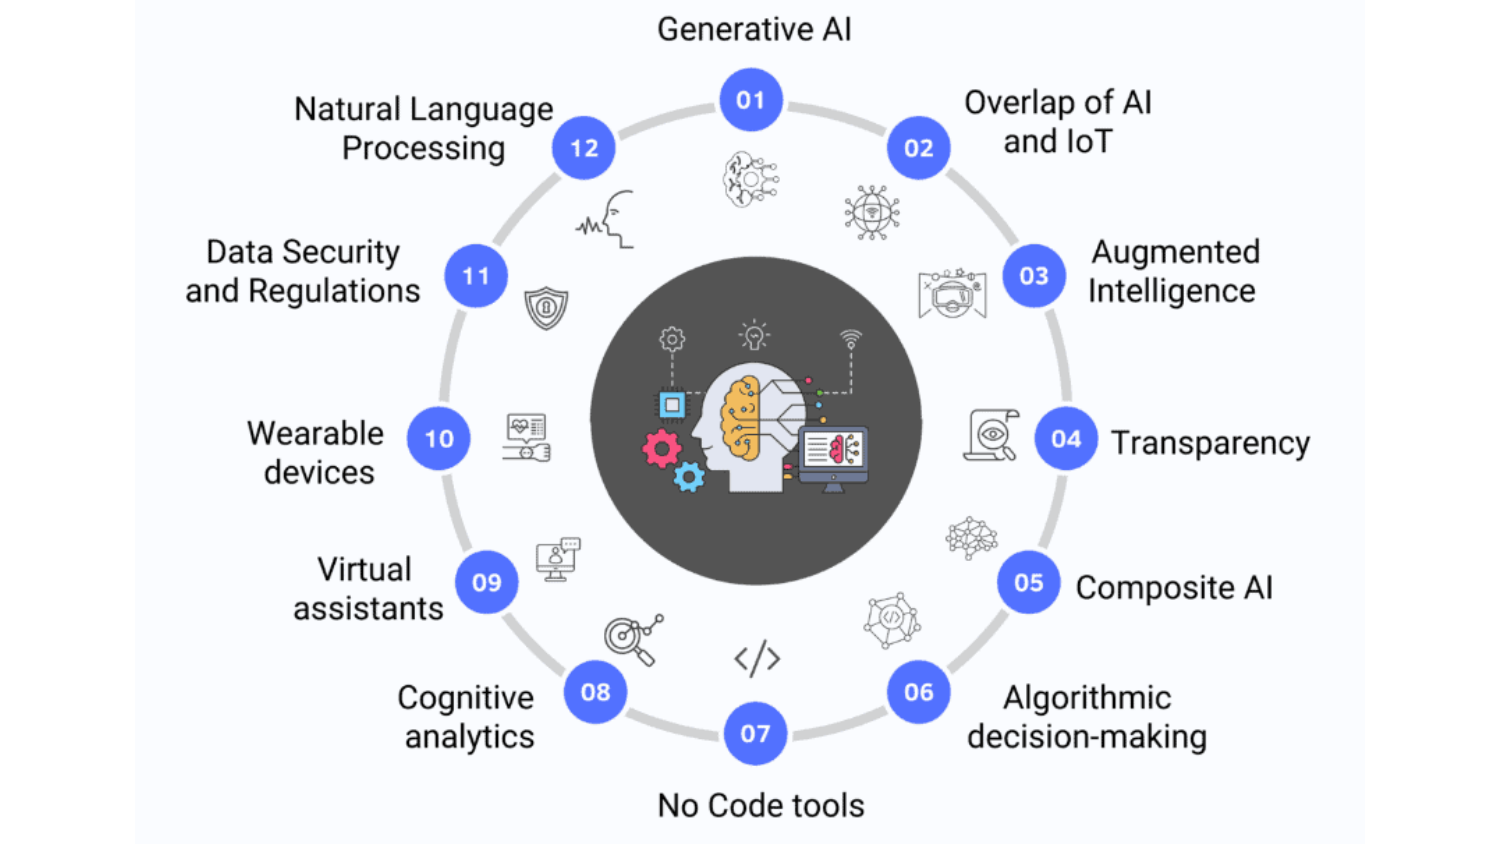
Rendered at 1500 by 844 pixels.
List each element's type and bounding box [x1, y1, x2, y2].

picture [135, 0, 1365, 844]
